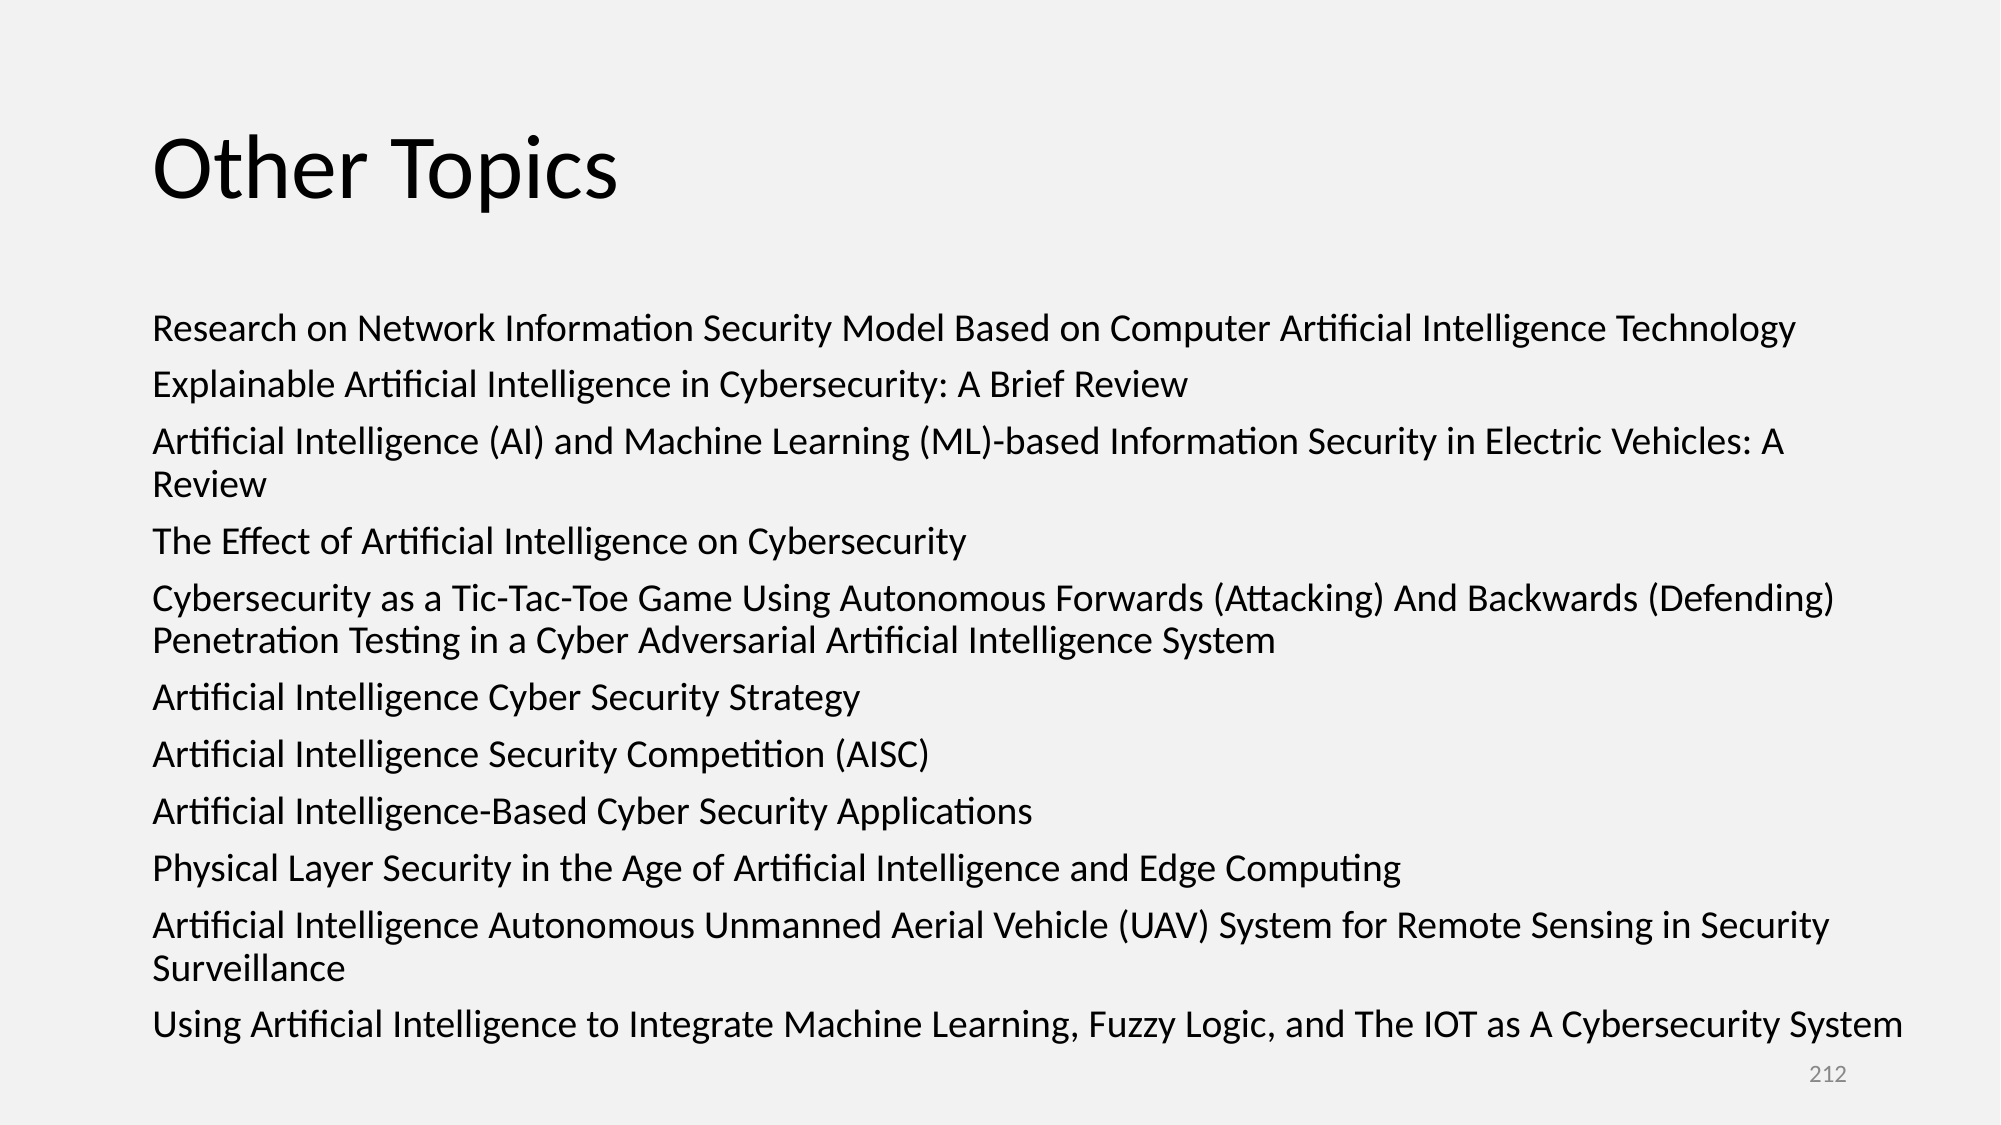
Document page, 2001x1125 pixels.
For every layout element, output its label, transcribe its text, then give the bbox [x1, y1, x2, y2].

slide_number ‹#› [1412, 1042, 1863, 1103]
title Other Topics [137, 59, 1863, 278]
list Research on Network Information Security Model Based on Computer Artificial Intelligence Technology Explainable Artificial Intelligence in Cybersecurity: A Brief Review Artificial Intelligence (AI) and Machine Learning (ML)-based Information Security in Electric Vehicles: A Review The Effect of Artificial Intelligence on Cybersecurity Cybersecurity as a Tic-Tac-Toe Game Using Autonomous Forwards (Attacking) And Backwards (Defending) Penetration Testing in a Cyber Adversarial Artificial Intelligence System Artificial Intelligence Cyber Security Strategy Artificial Intelligence Security Competition (AISC) Artificial Intelligence-Based Cyber Security Applications Physical Layer Security in the Age of Artificial Intelligence and Edge Computing Artificial Intelligence Autonomous Unmanned Aerial Vehicle (UAV) System for Remote Sensing in Security Surveillance Using Artificial Intelligence to Integrate Machine Learning, Fuzzy Logic, and The IOT as A Cybersecurity System [137, 299, 1924, 1074]
